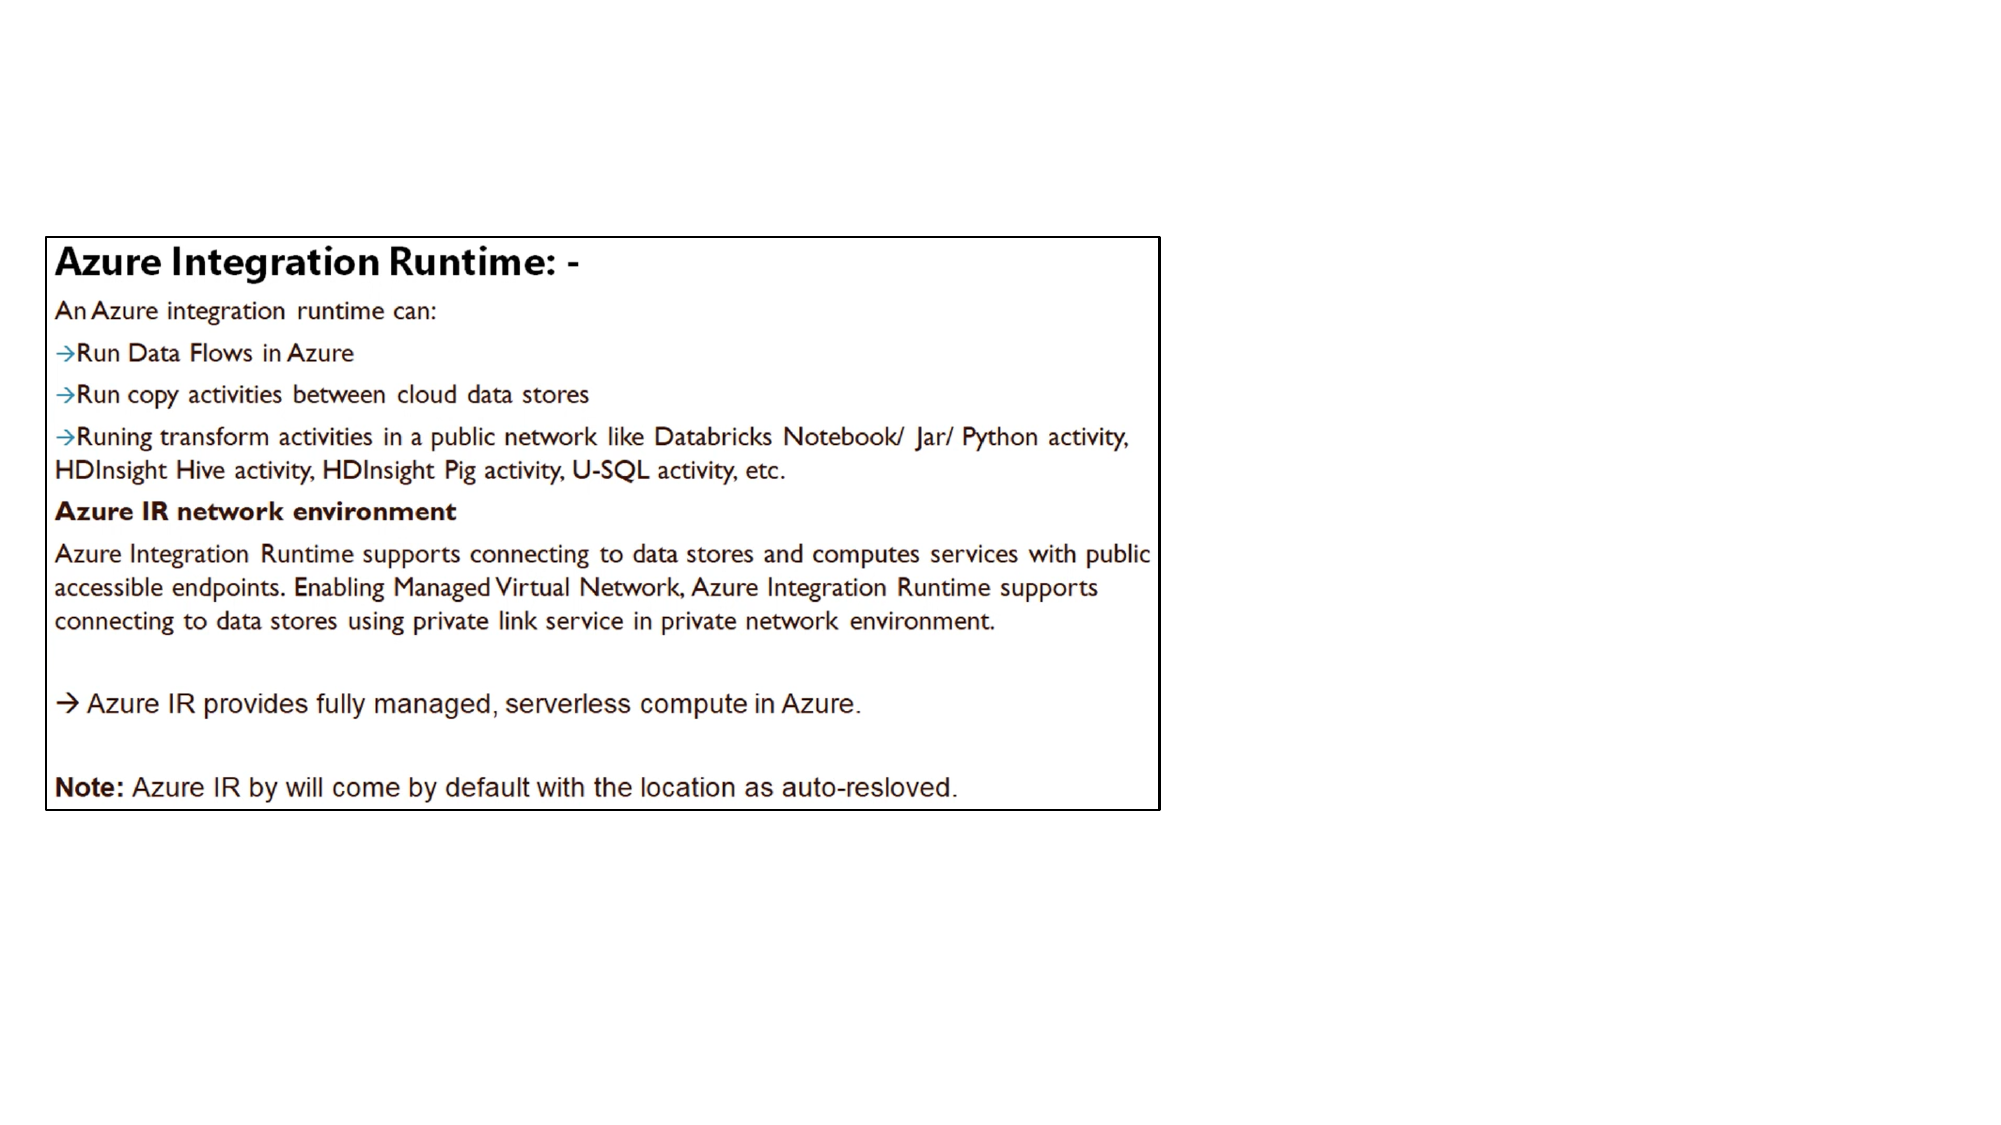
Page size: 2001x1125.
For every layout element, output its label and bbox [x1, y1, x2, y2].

picture [47, 238, 1159, 809]
